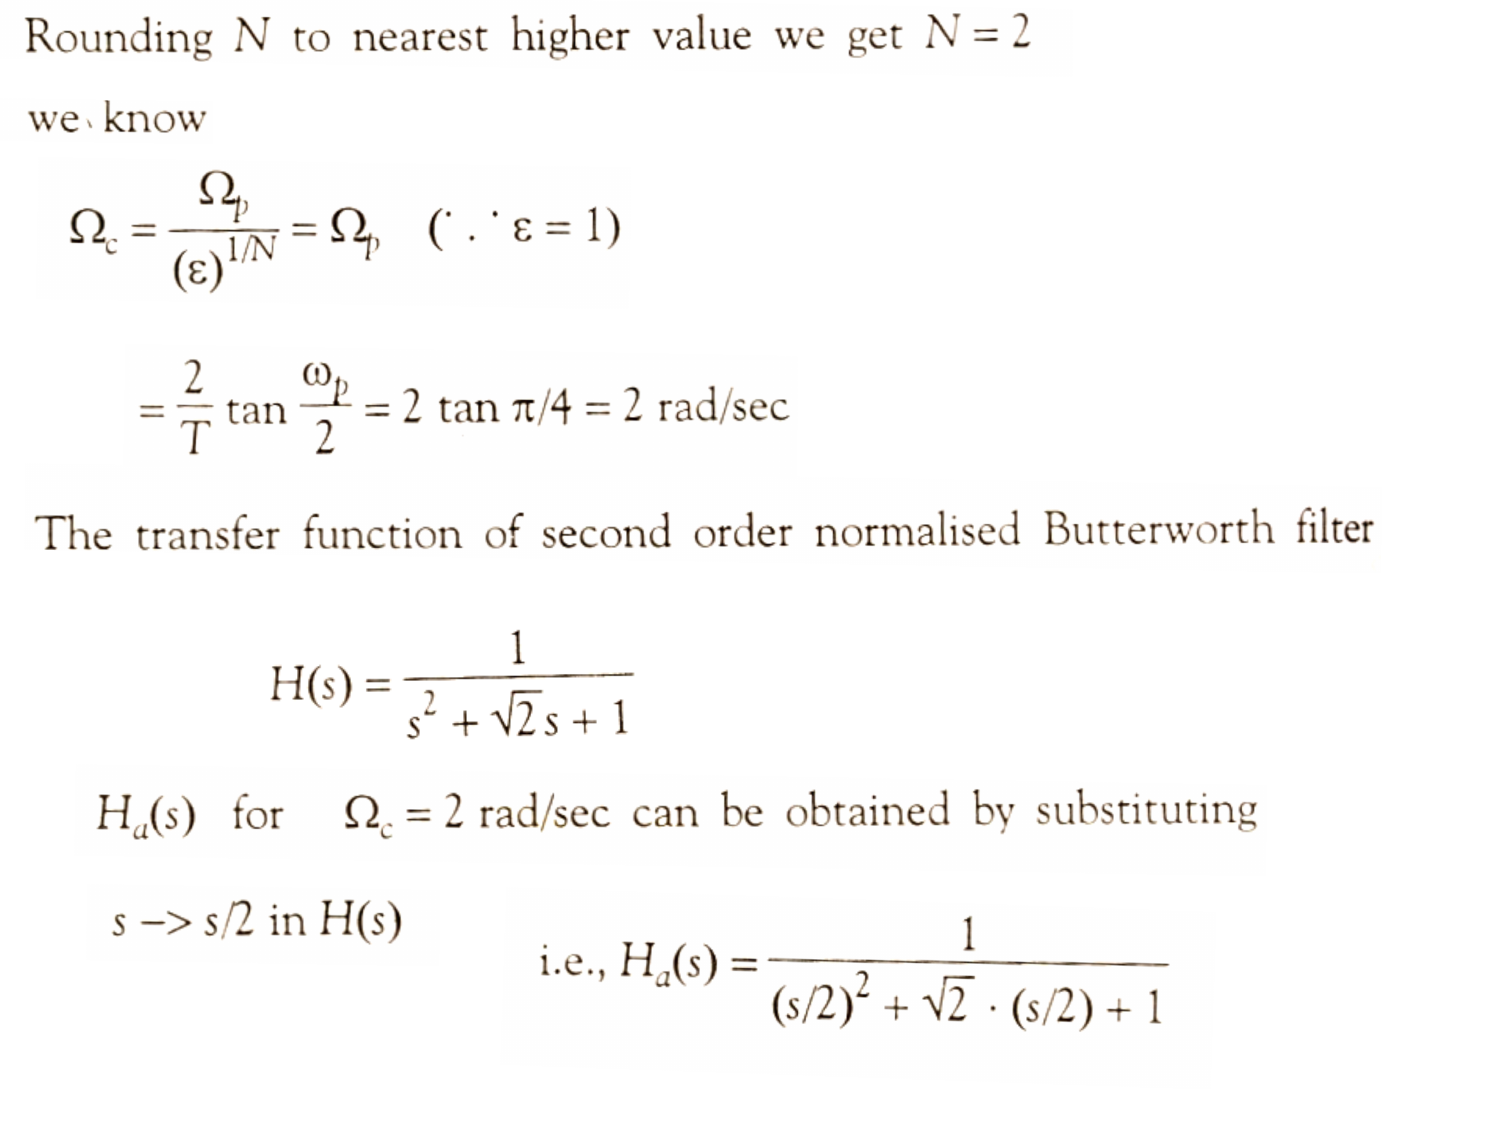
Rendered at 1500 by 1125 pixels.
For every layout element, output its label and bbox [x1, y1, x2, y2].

picture [74, 624, 1266, 875]
picture [37, 158, 630, 308]
picture [87, 885, 440, 965]
picture [501, 888, 1215, 1088]
picture [0, 99, 213, 143]
picture [0, 0, 1072, 76]
picture [24, 345, 1382, 572]
